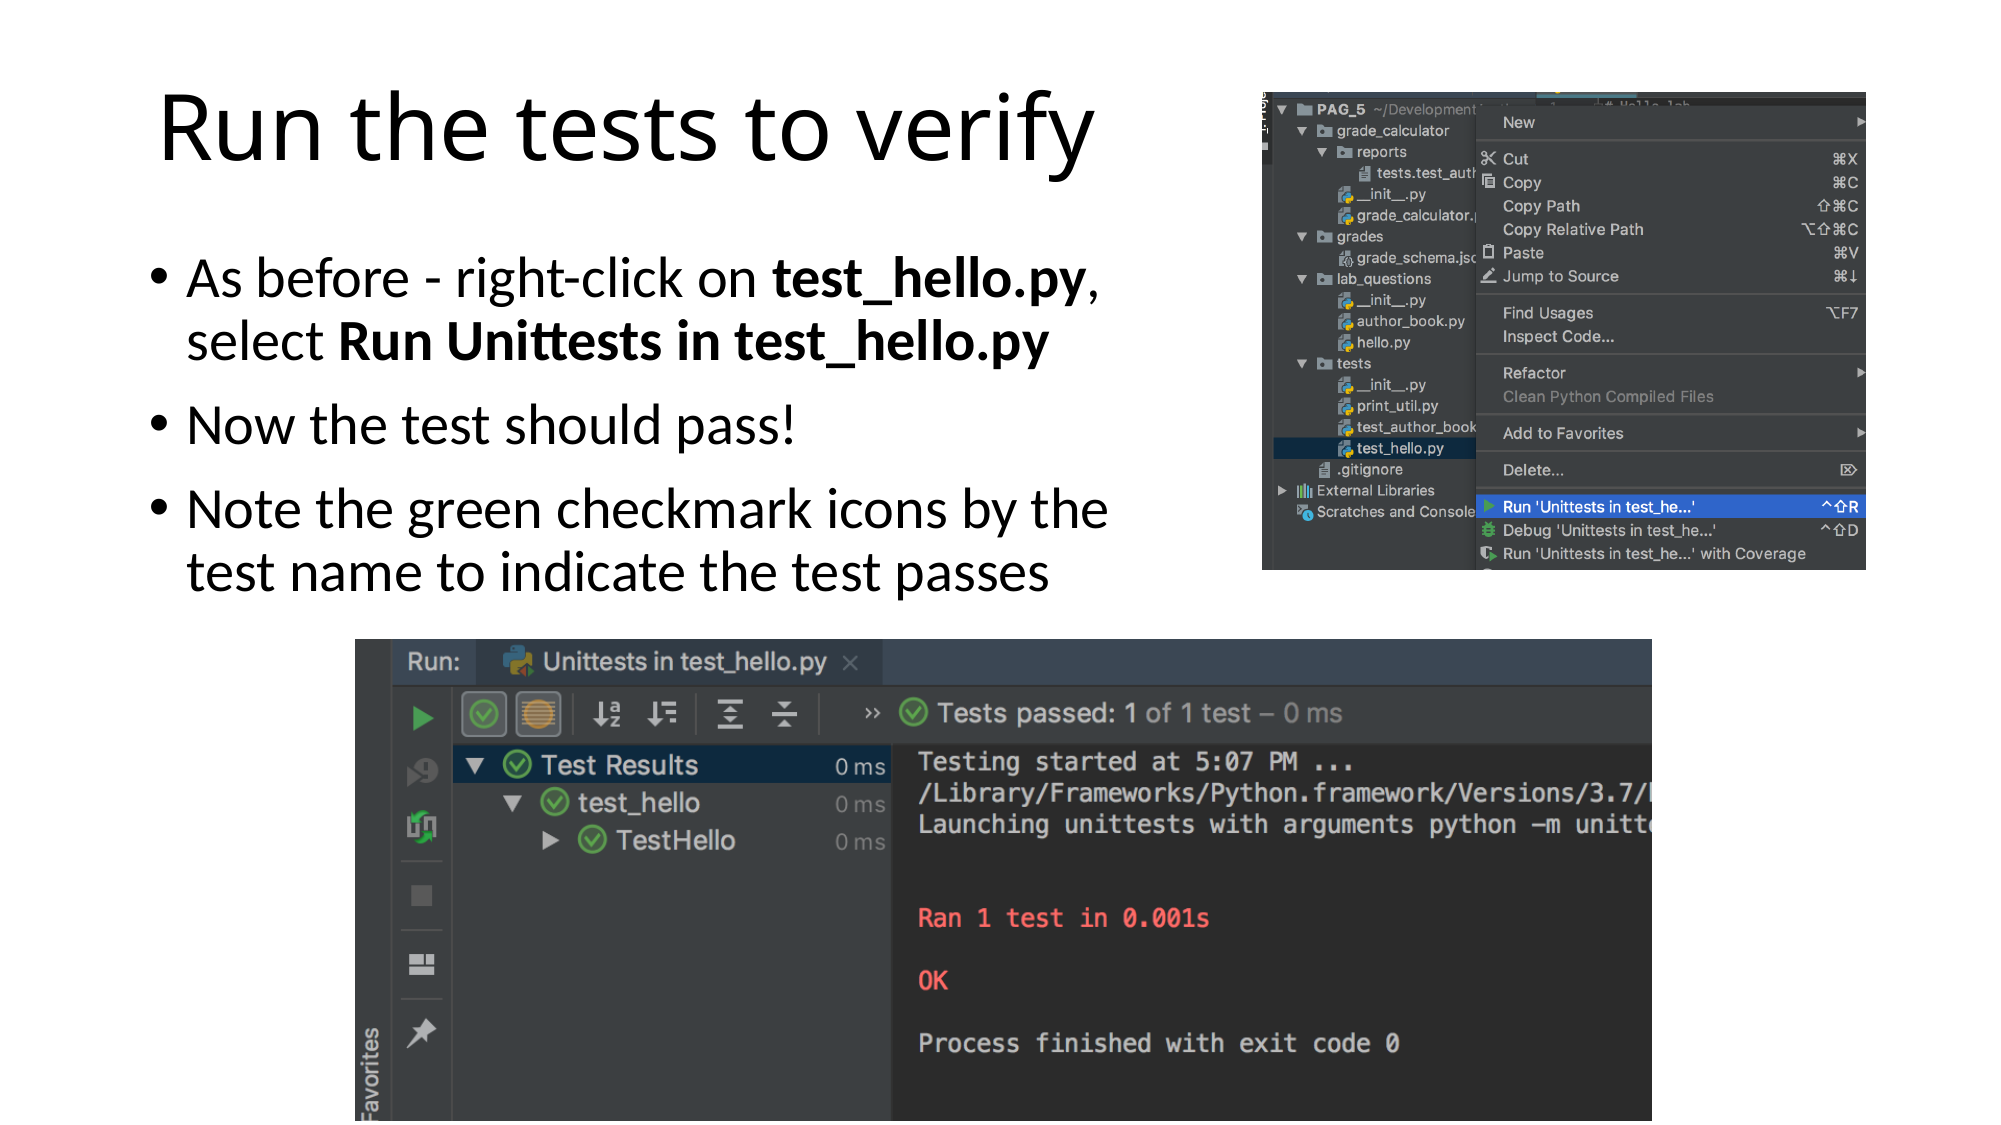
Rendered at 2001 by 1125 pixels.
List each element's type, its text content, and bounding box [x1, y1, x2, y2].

picture [355, 639, 1652, 1121]
picture [1262, 92, 1866, 570]
title Run the tests to verify [140, 22, 1866, 240]
list As before - right-click on test_hello.py, select Run Unittests in test_hello.py Now the test should pass! Note the green checkmark icons by the test name to indicate the test passes [134, 239, 1199, 954]
